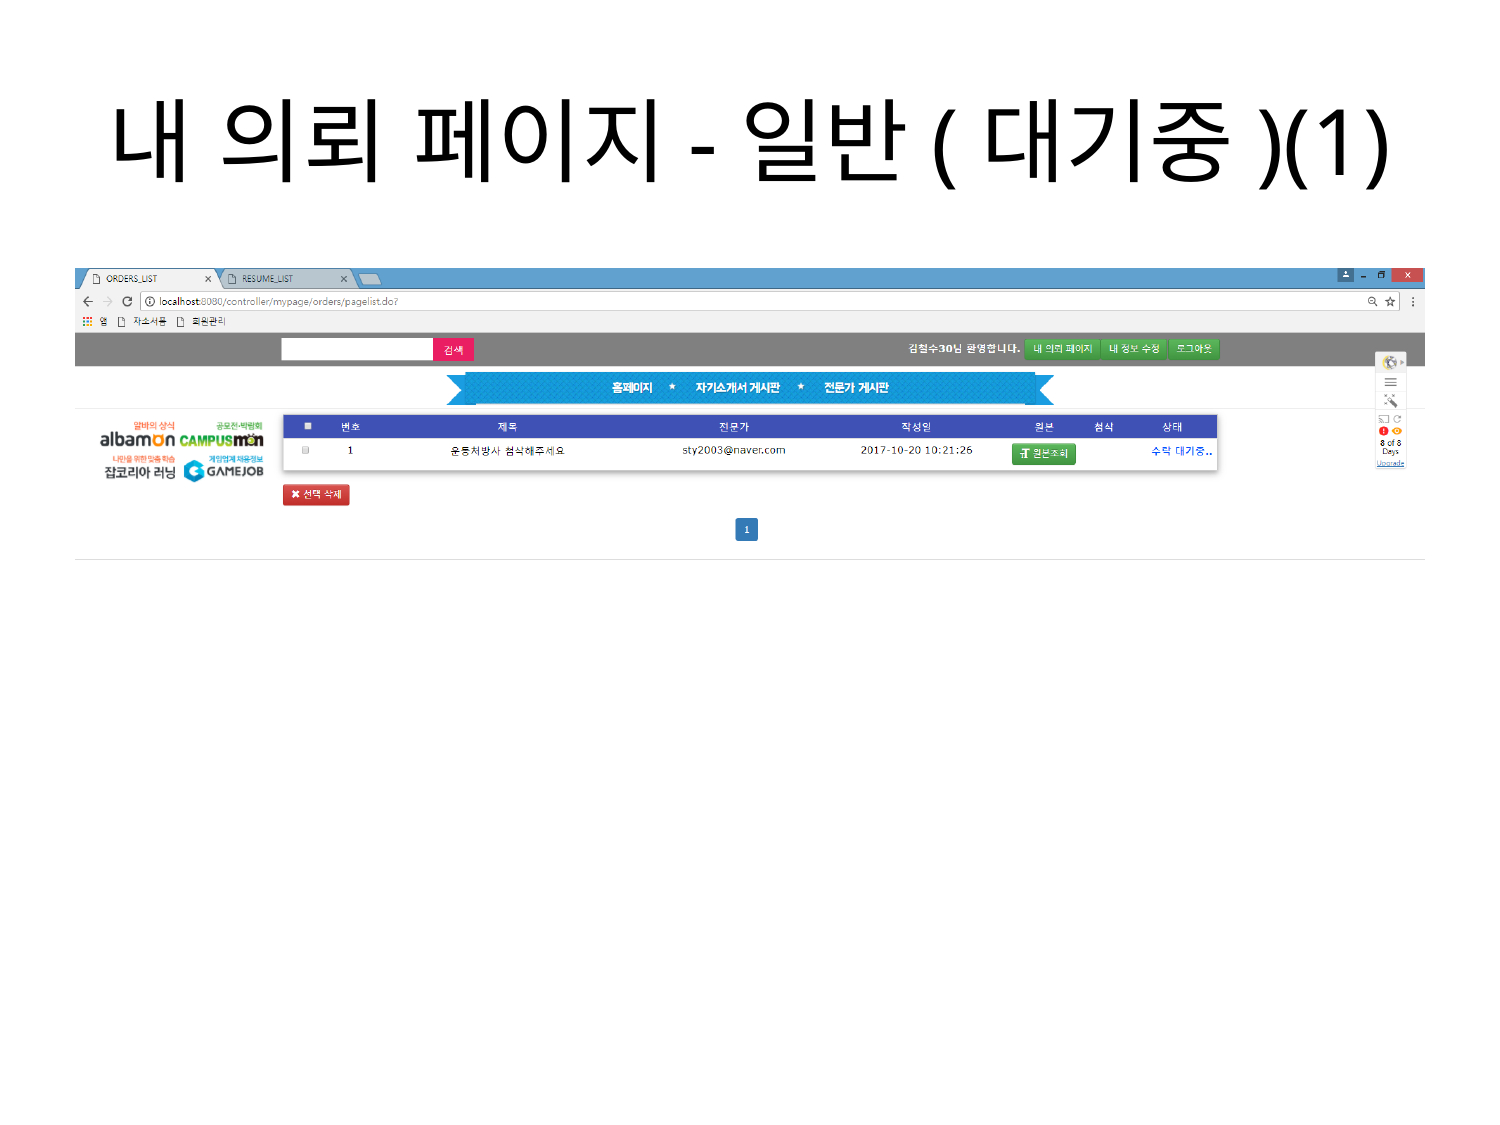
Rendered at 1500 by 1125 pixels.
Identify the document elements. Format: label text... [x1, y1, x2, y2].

title 내 의뢰 페이지-일반(대기중)(1) [75, 45, 1425, 233]
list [74, 267, 1426, 1000]
